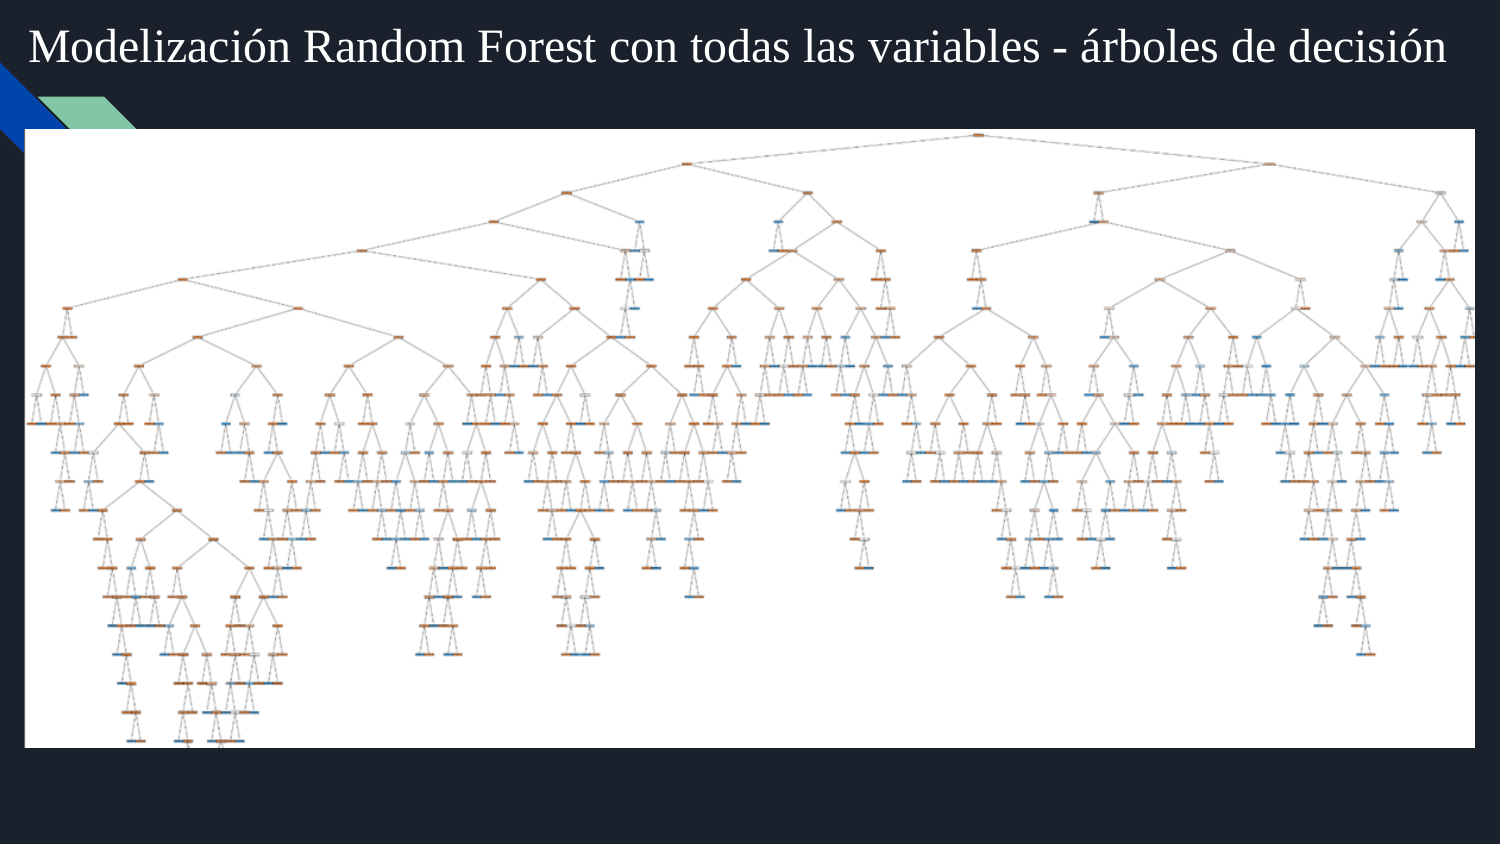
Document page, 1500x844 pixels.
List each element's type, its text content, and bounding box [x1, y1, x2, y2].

picture [24, 128, 1476, 748]
title Modelización Random Forest con todas las variables - árboles de decisión [13, 0, 1487, 105]
